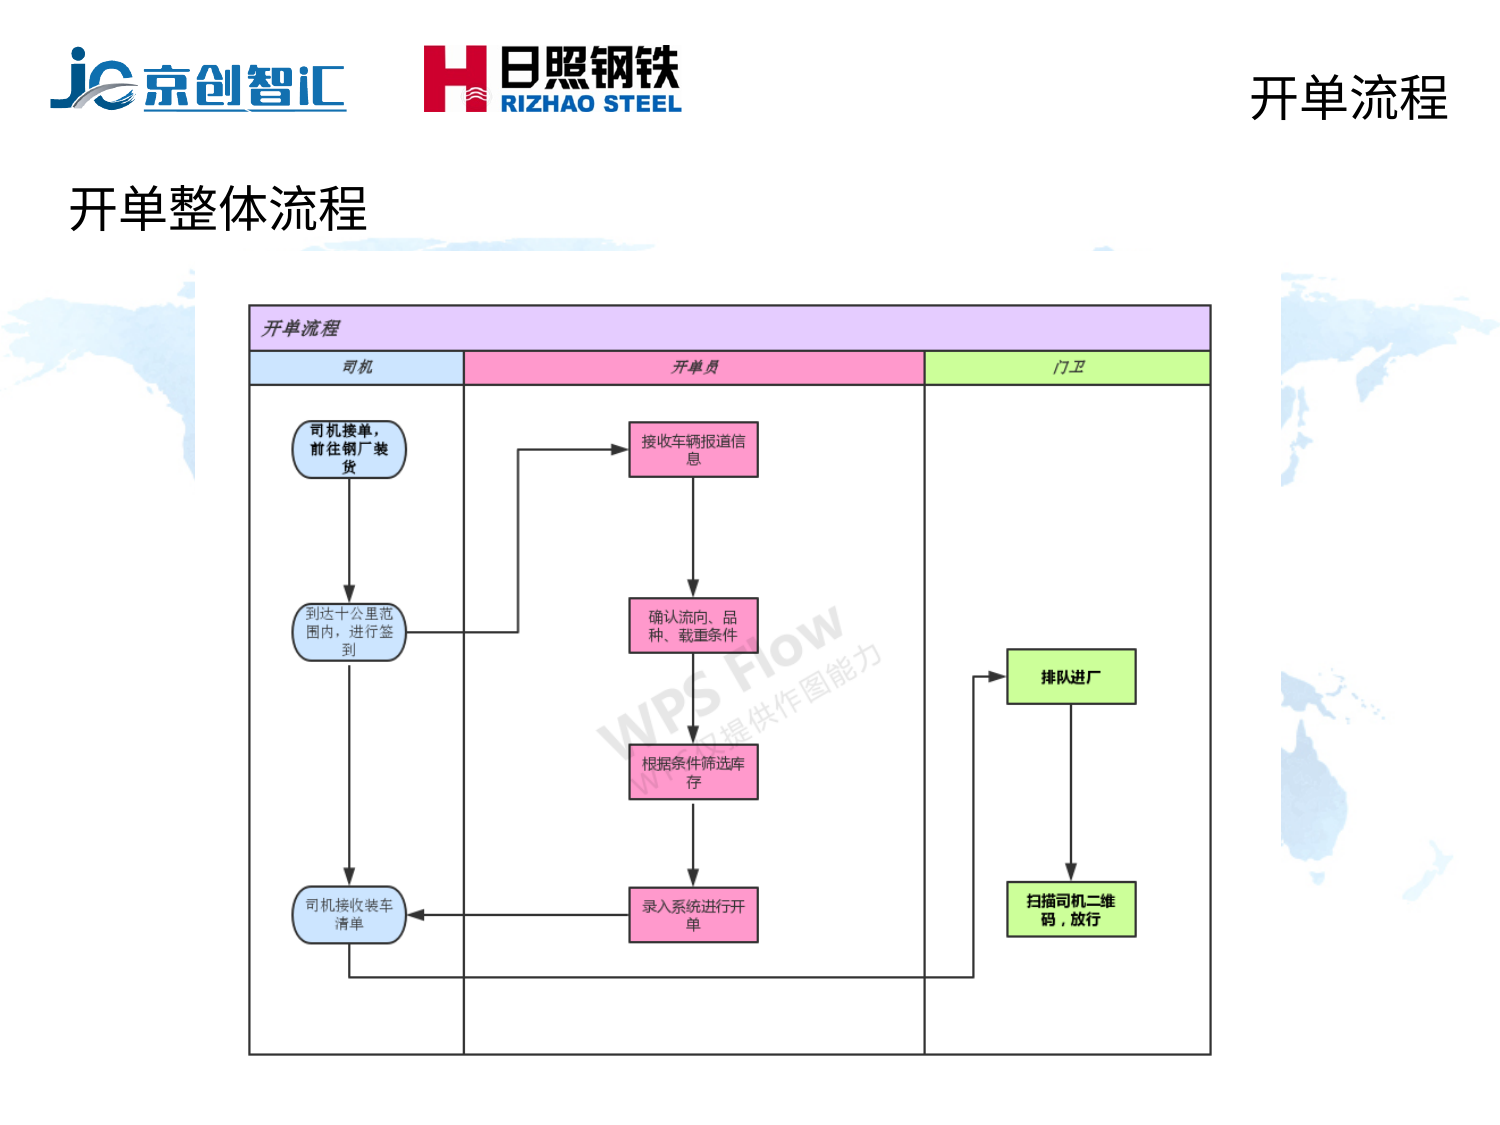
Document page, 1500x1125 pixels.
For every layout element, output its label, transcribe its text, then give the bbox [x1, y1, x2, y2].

text_box 开单流程 [751, 40, 1464, 134]
text_box 开单整体流程 [53, 152, 679, 245]
picture [0, 0, 1500, 1125]
